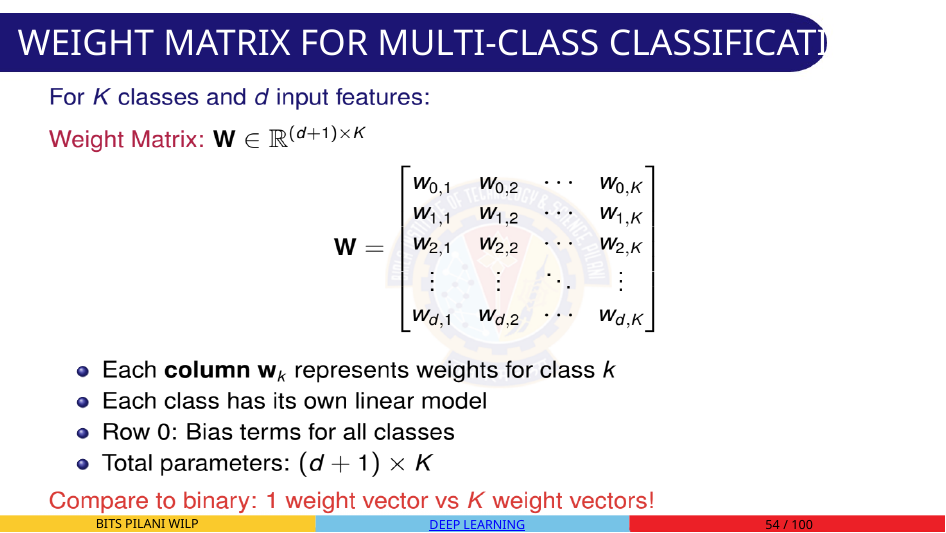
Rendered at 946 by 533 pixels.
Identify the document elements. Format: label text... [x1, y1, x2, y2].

title Weight Matrix for Multi-class Classification [15, 17, 919, 110]
picture [0, 13, 945, 515]
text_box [0, 515, 946, 531]
